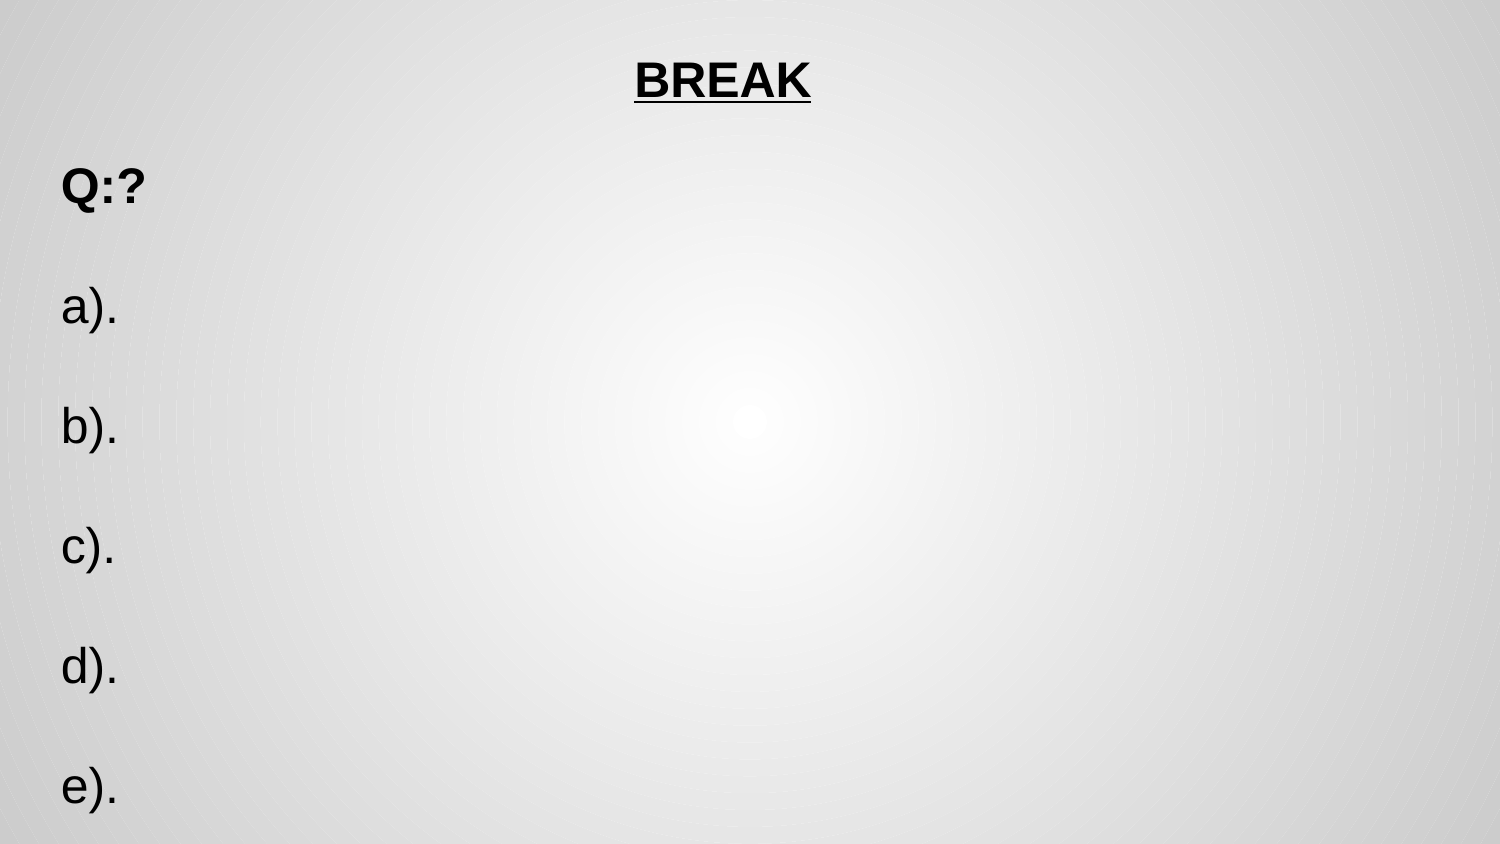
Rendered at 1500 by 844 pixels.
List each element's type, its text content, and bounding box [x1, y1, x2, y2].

title Q:? a). b). c). d). e). [45, 138, 1455, 844]
title BREAK [619, 36, 849, 123]
